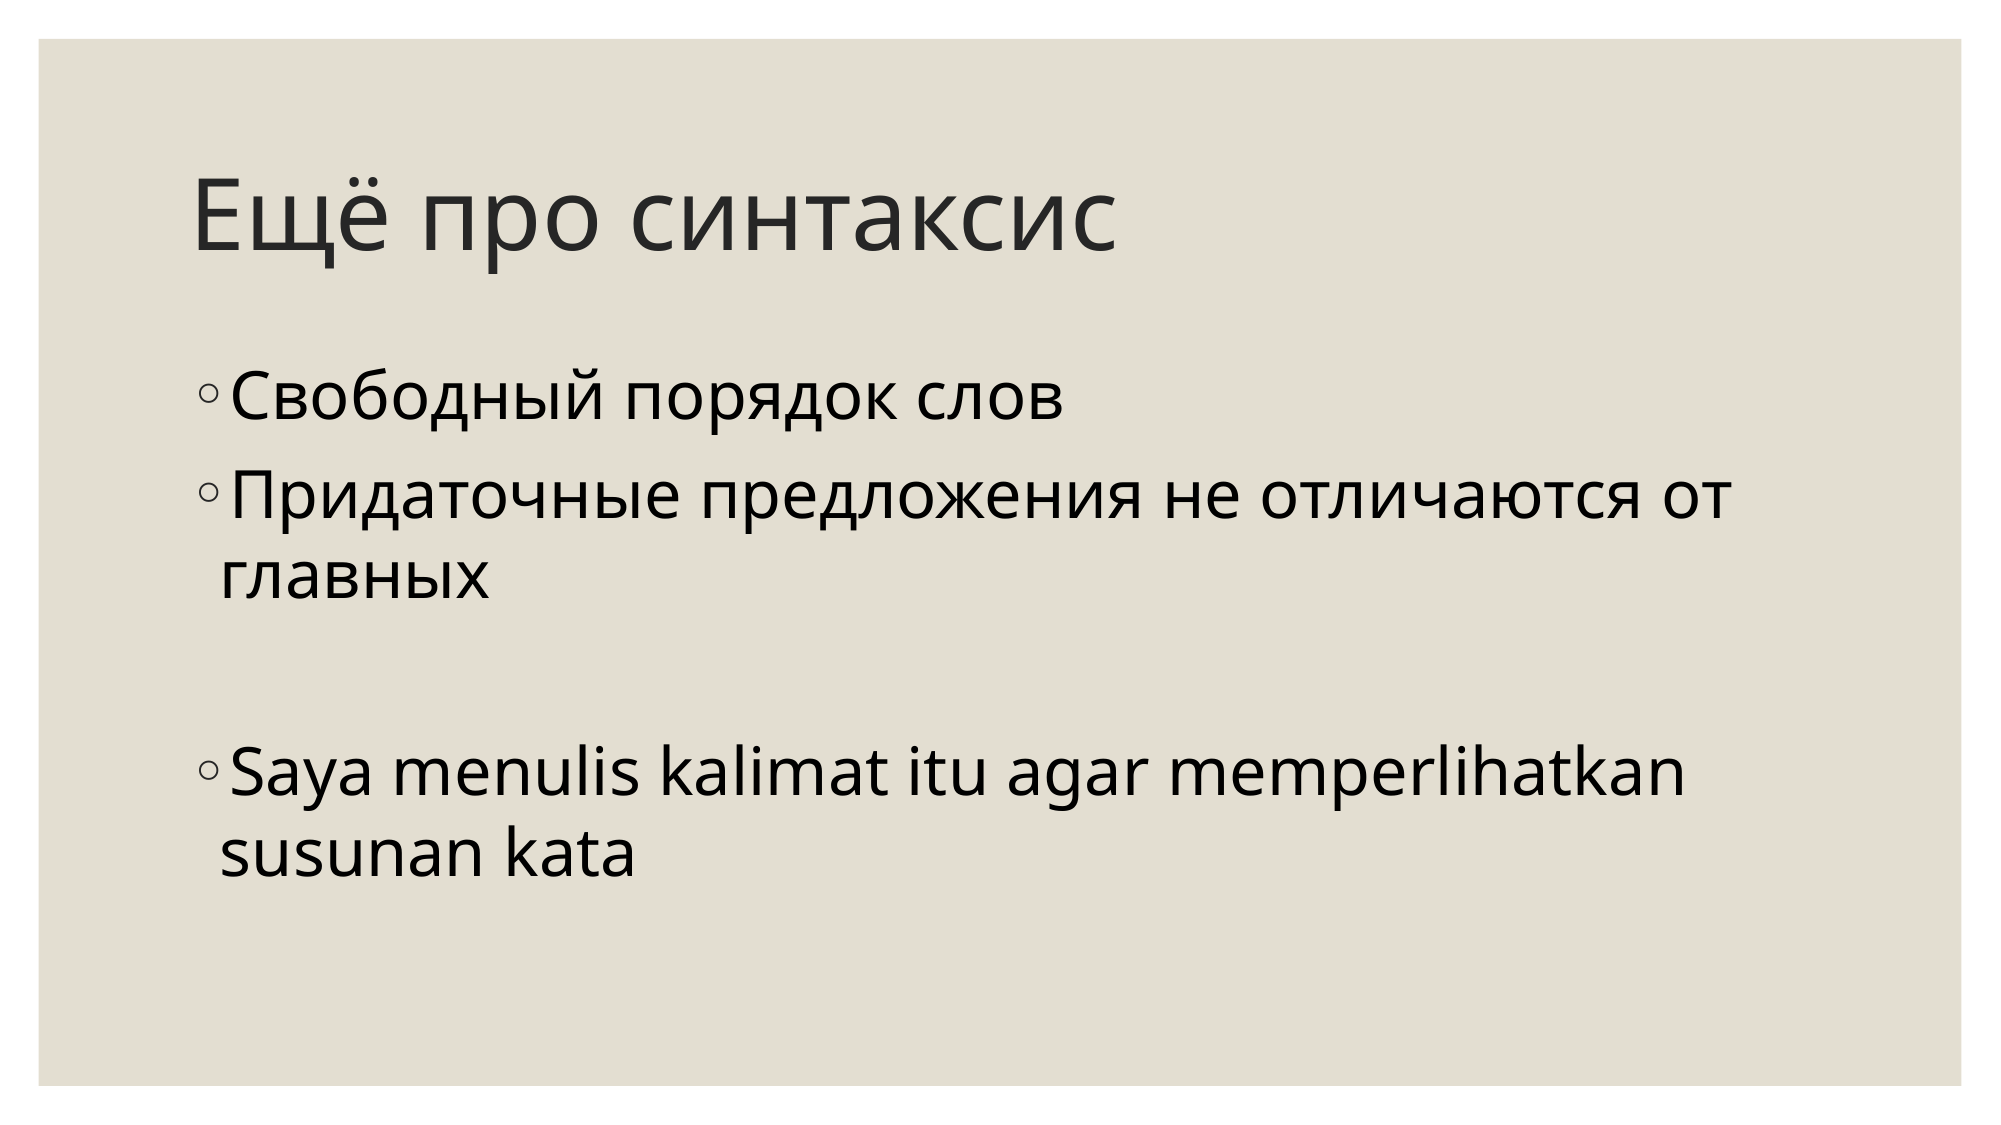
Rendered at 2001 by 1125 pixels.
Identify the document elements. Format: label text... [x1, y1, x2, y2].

title Ещё про синтаксис [174, 105, 1825, 331]
list Свободный порядок слов Придаточные предложения не отличаются от главных Saya menulis kalimat itu agar memperlihatkan susunan kata [174, 345, 1825, 990]
